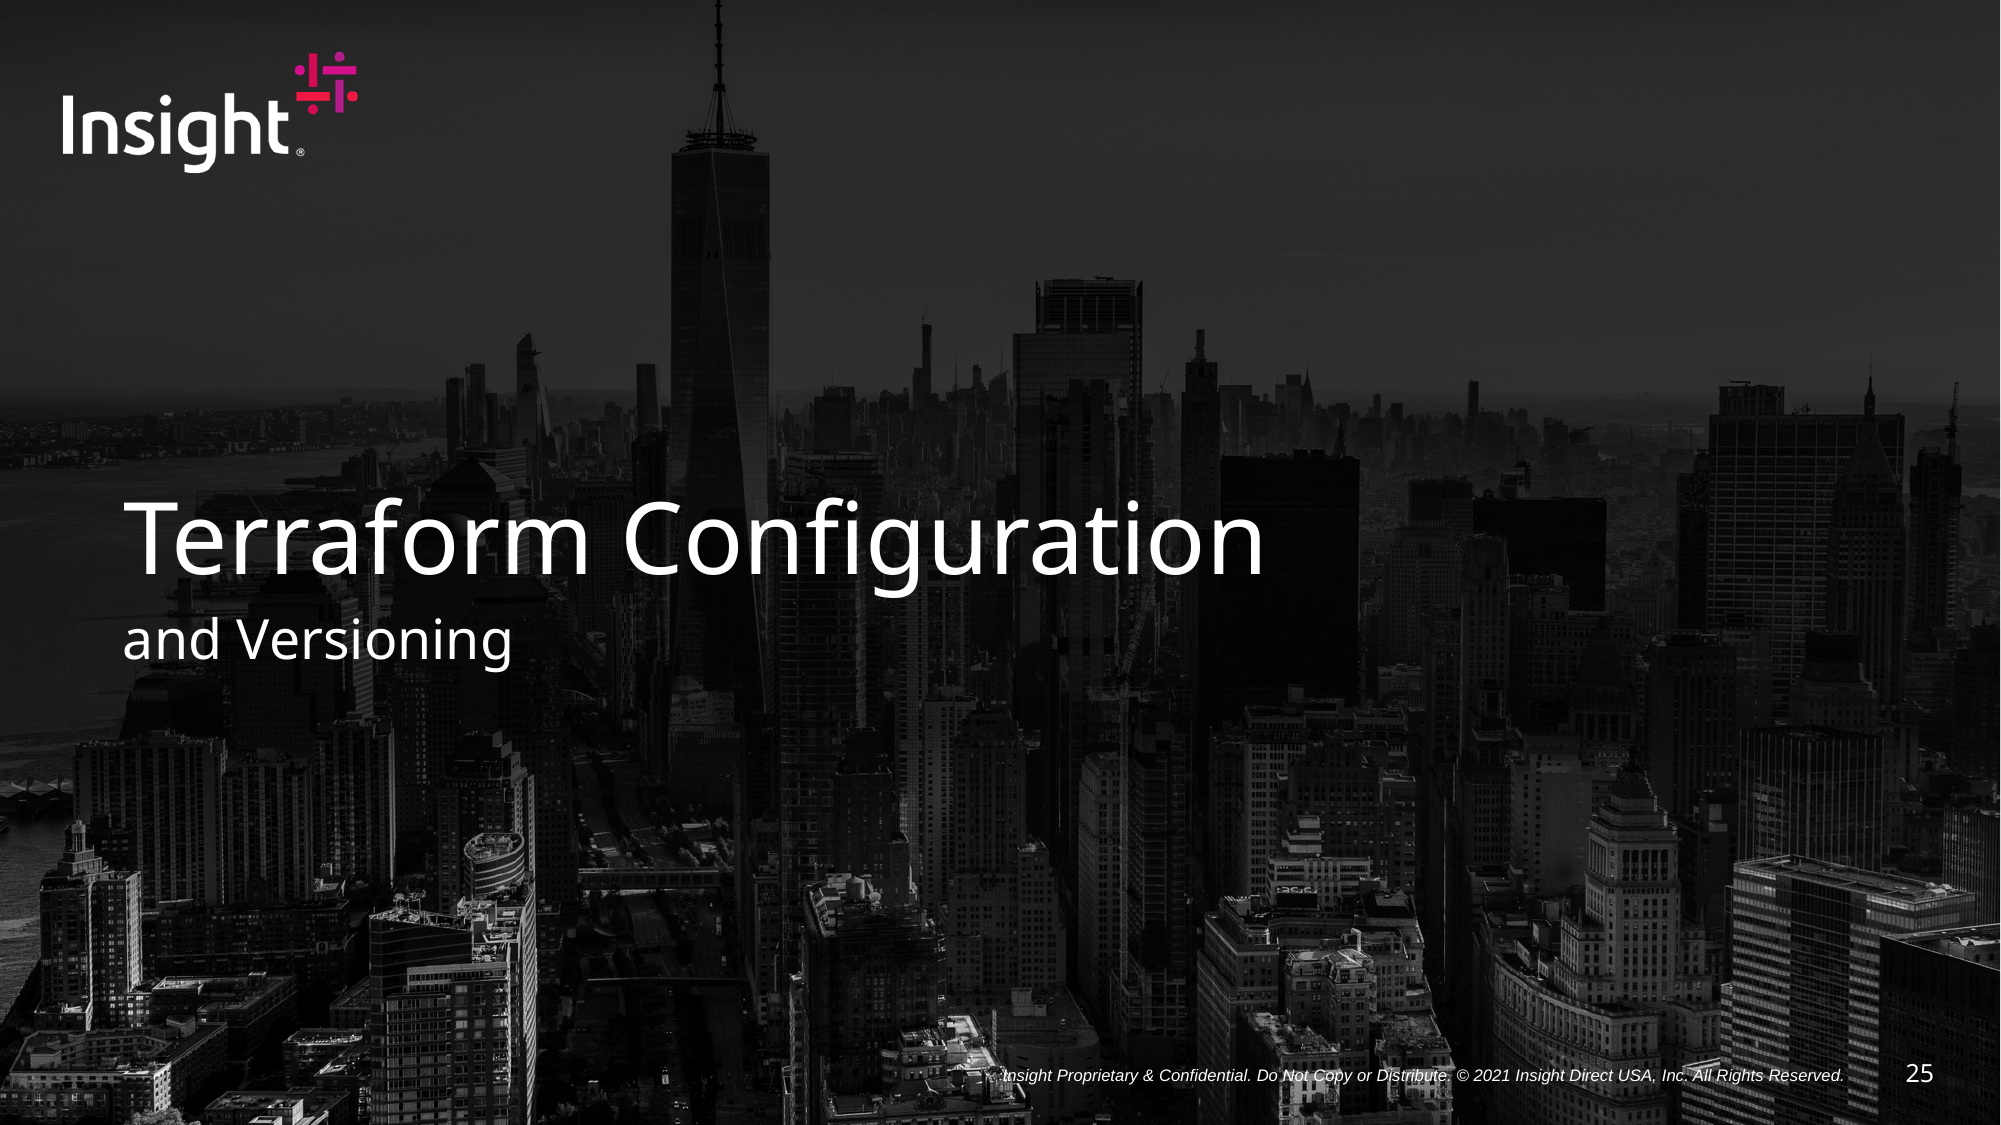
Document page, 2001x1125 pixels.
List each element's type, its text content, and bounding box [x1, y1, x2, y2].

title Terraform Configuration [108, 450, 1982, 604]
picture [0, 0, 2001, 1125]
subtitle and Versioning [107, 604, 1981, 722]
